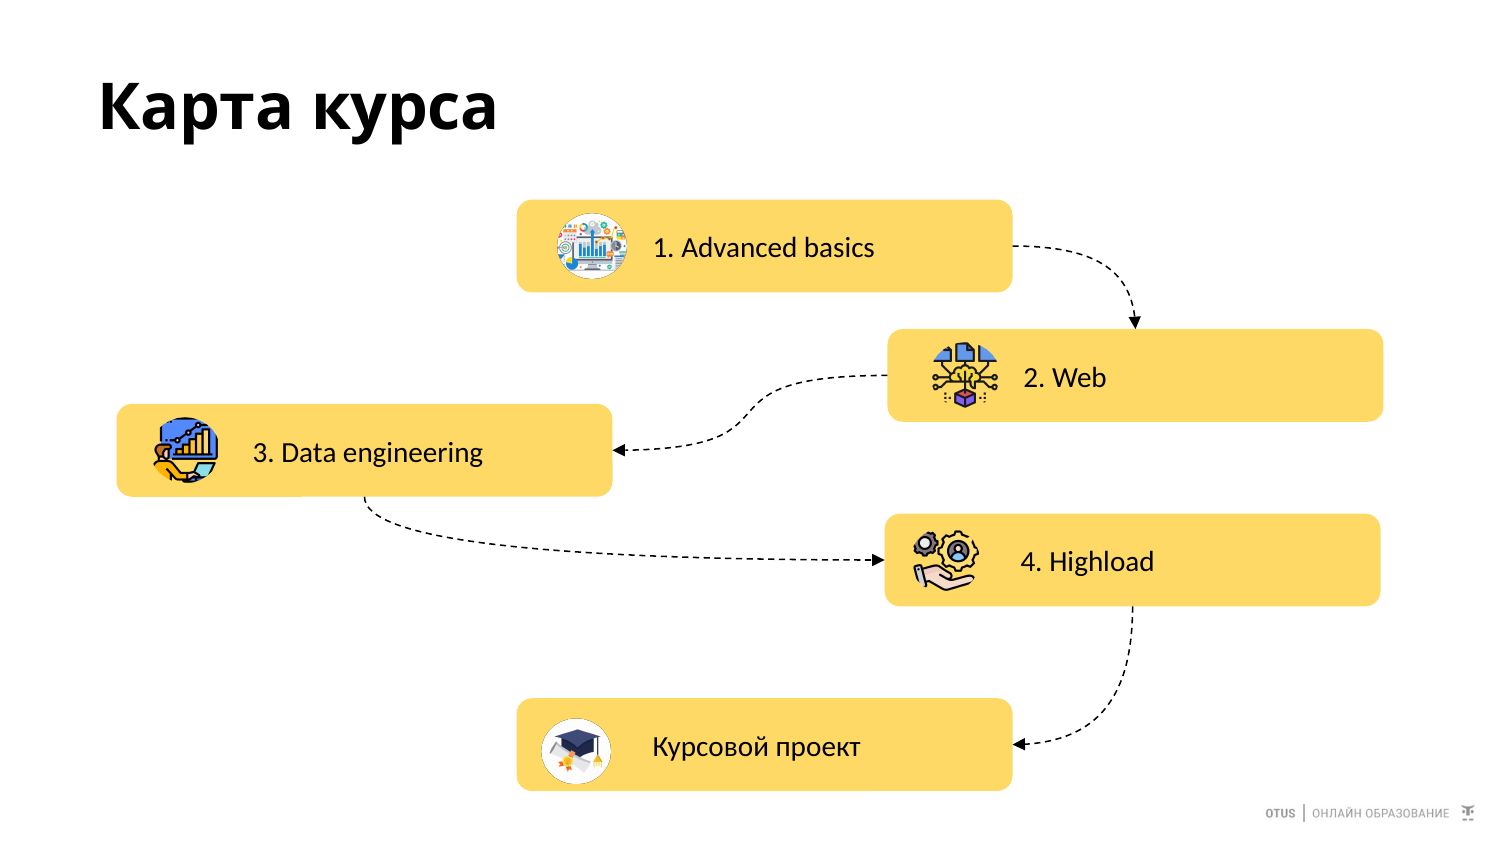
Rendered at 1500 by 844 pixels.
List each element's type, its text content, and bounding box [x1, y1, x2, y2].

text_box Курсовой проект [659, 696, 1015, 794]
text_box 1. Advanced basics [514, 197, 1015, 295]
picture [557, 213, 627, 279]
picture [150, 417, 220, 484]
title Карта курса [95, 62, 817, 206]
picture [1263, 799, 1476, 824]
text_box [1012, 245, 1136, 330]
picture [910, 527, 980, 593]
picture [540, 717, 592, 784]
text_box 3. Data engineering [114, 401, 587, 499]
text_box 2. Web [885, 326, 1386, 424]
text_box 4. Highload [882, 511, 1383, 609]
text_box Курсовой проект [514, 696, 588, 794]
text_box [592, 268, 657, 789]
picture [930, 342, 1000, 409]
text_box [661, 375, 888, 451]
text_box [1003, 615, 1142, 736]
